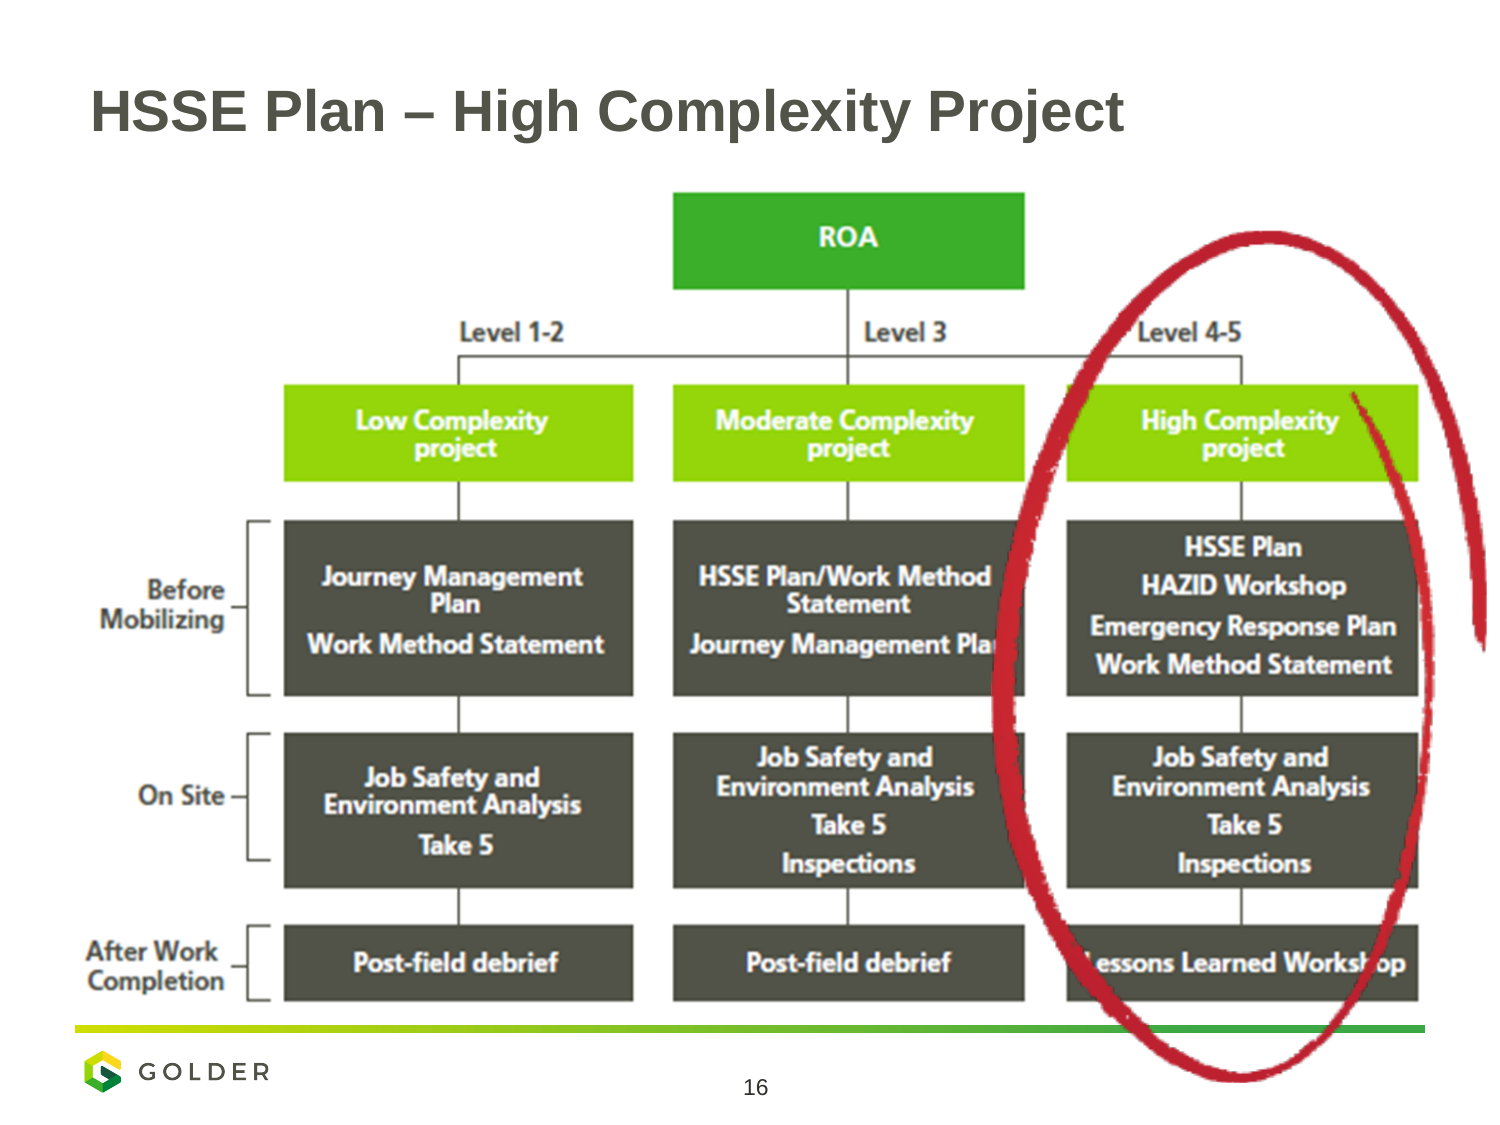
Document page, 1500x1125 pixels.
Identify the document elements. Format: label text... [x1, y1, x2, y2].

picture [75, 1043, 279, 1100]
title HSSE Plan – High Complexity Project [75, 75, 1425, 151]
picture [74, 188, 1500, 1082]
slide_number 16 [716, 1065, 796, 1117]
